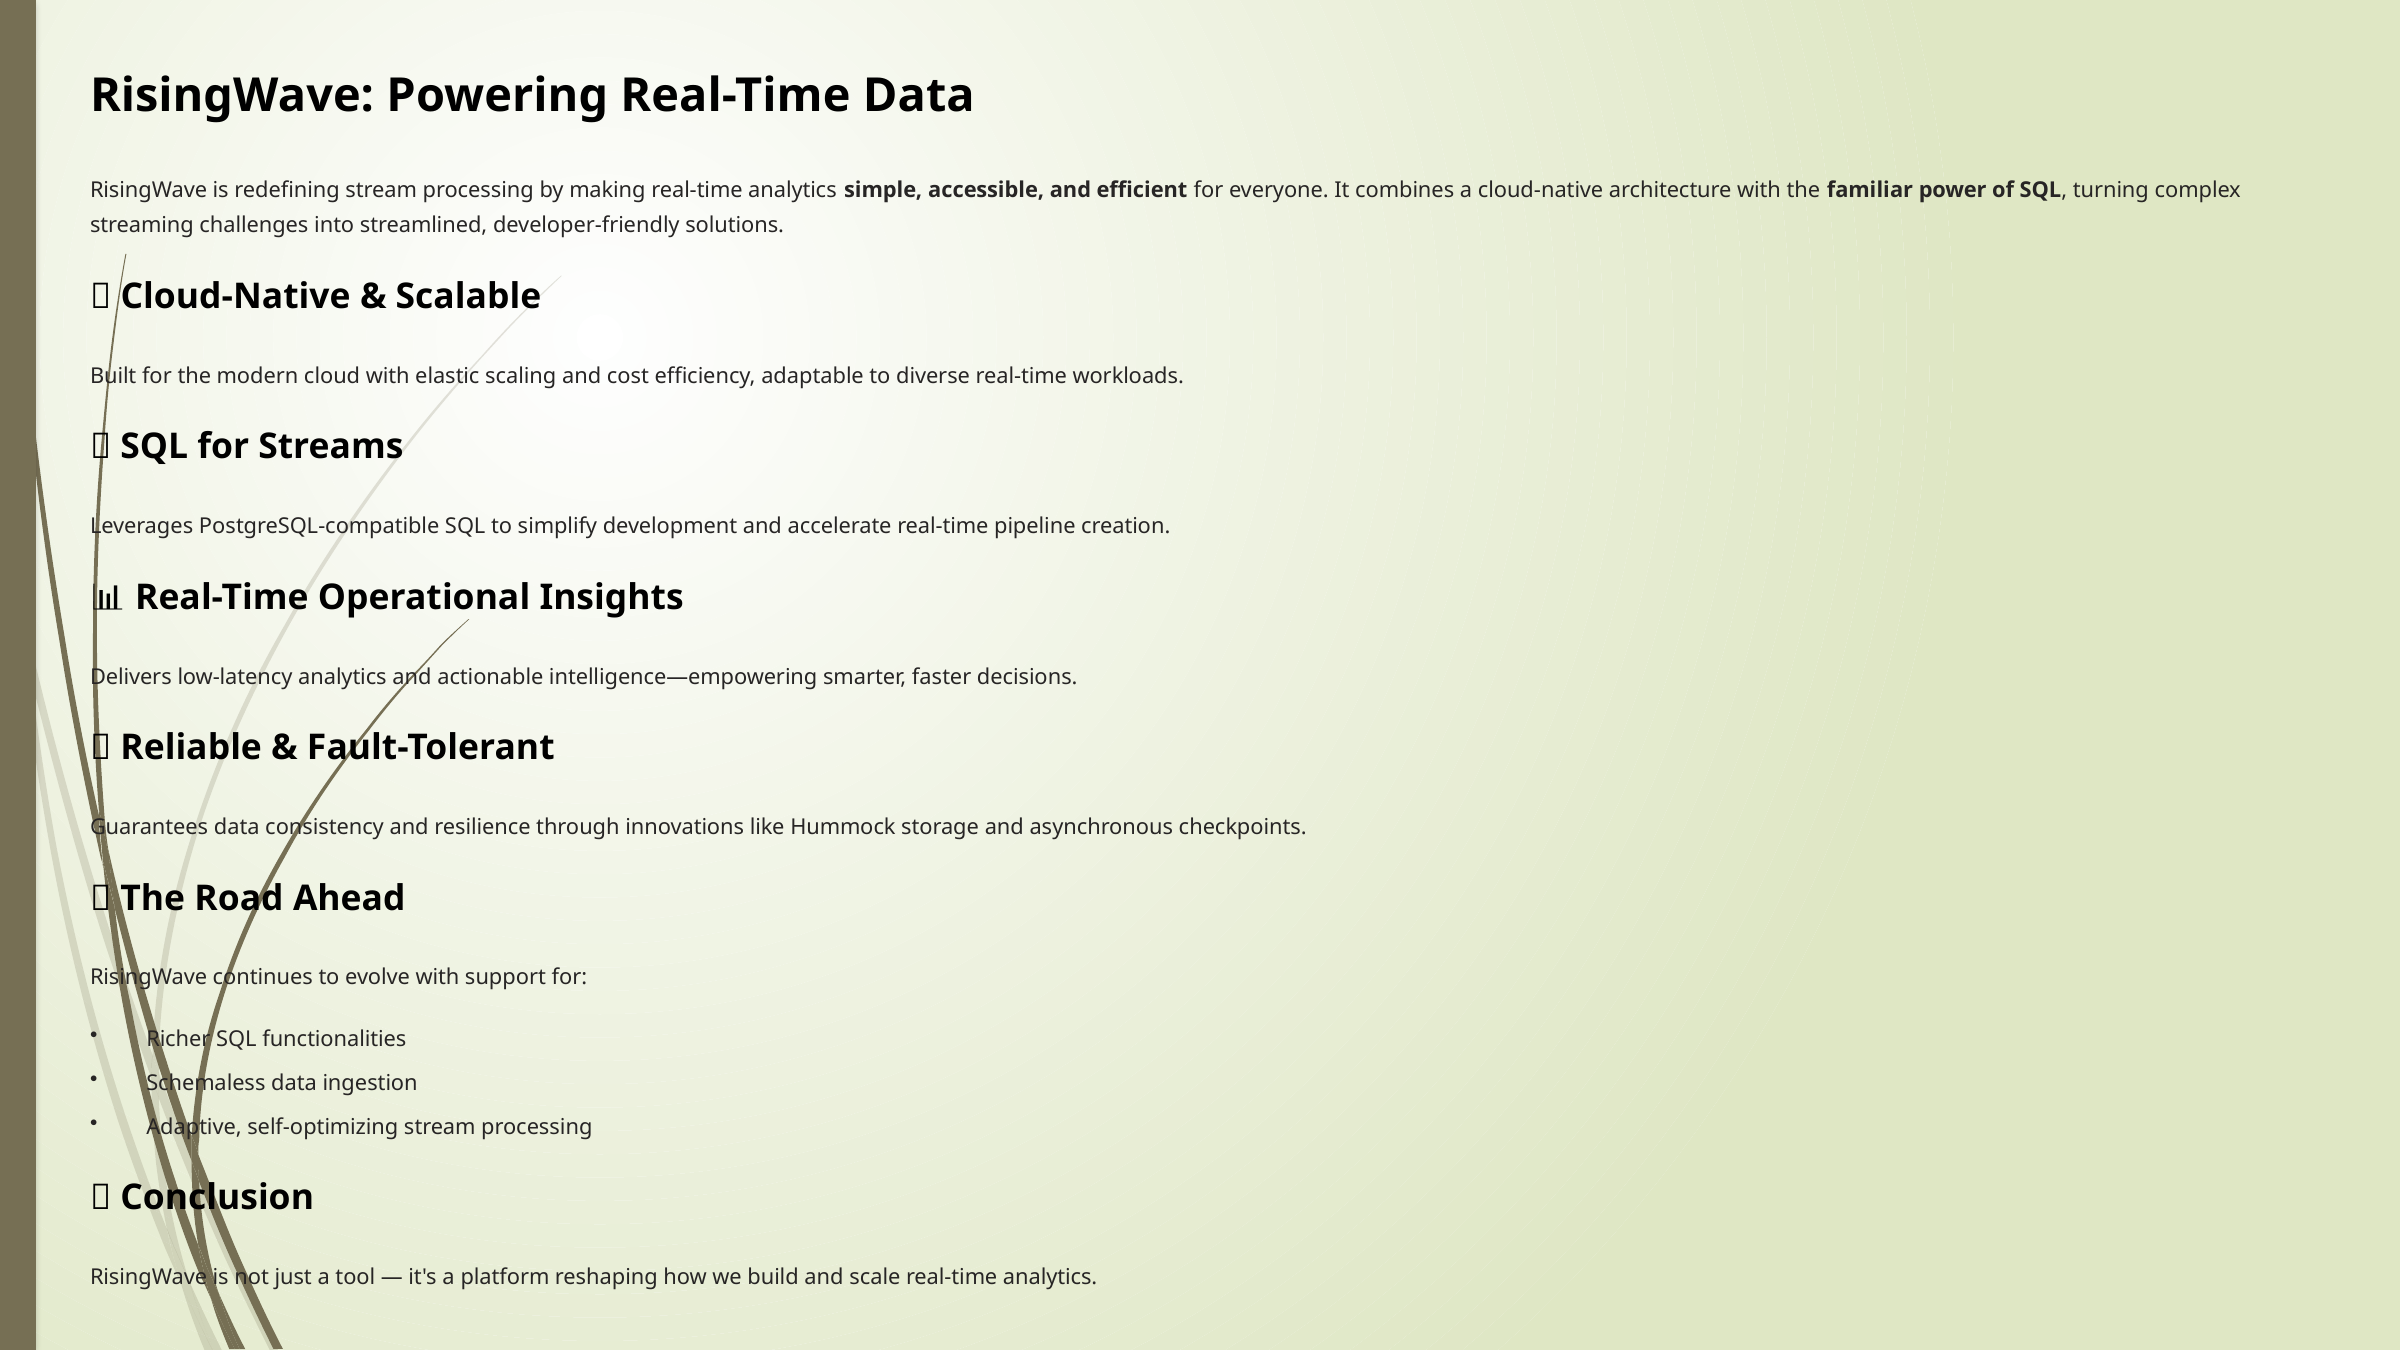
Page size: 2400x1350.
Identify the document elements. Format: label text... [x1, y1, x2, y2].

text_box 🌐 Cloud-Native & Scalable [90, 271, 536, 319]
text_box 🔁 Reliable & Fault-Tolerant [90, 723, 551, 770]
text_box Richer SQL functionalities [90, 1015, 2310, 1052]
text_box 🏁 Conclusion [90, 1172, 445, 1220]
text_box RisingWave continues to evolve with support for: [90, 953, 2310, 990]
text_box Guarantees data consistency and resilience through innovations like Hummock storage and asynchronous checkpoints. [90, 803, 2310, 840]
text_box 💡 SQL for Streams [90, 422, 445, 470]
text_box 🔮 The Road Ahead [90, 873, 445, 921]
text_box Schemaless data ingestion [90, 1059, 2310, 1096]
text_box 📊 Real-Time Operational Insights [90, 572, 654, 620]
text_box RisingWave is redefining stream processing by making real-time analytics simple, accessible, and efficient for everyone. It combines a cloud-native architecture with the familiar power of SQL, turning complex streaming challenges into streamlined, developer-friendly solutions. [90, 166, 2310, 239]
text_box RisingWave: Powering Real-Time Data [90, 61, 912, 122]
text_box Built for the modern cloud with elastic scaling and cost efficiency, adaptable to diverse real-time workloads. [90, 352, 2310, 389]
text_box Delivers low-latency analytics and actionable intelligence—empowering smarter, faster decisions. [90, 653, 2310, 690]
text_box Leverages PostgreSQL-compatible SQL to simplify development and accelerate real-time pipeline creation. [90, 502, 2310, 539]
text_box Adaptive, self-optimizing stream processing [90, 1103, 2310, 1140]
text_box RisingWave is not just a tool — it's a platform reshaping how we build and scale real-time analytics. [90, 1253, 2310, 1290]
